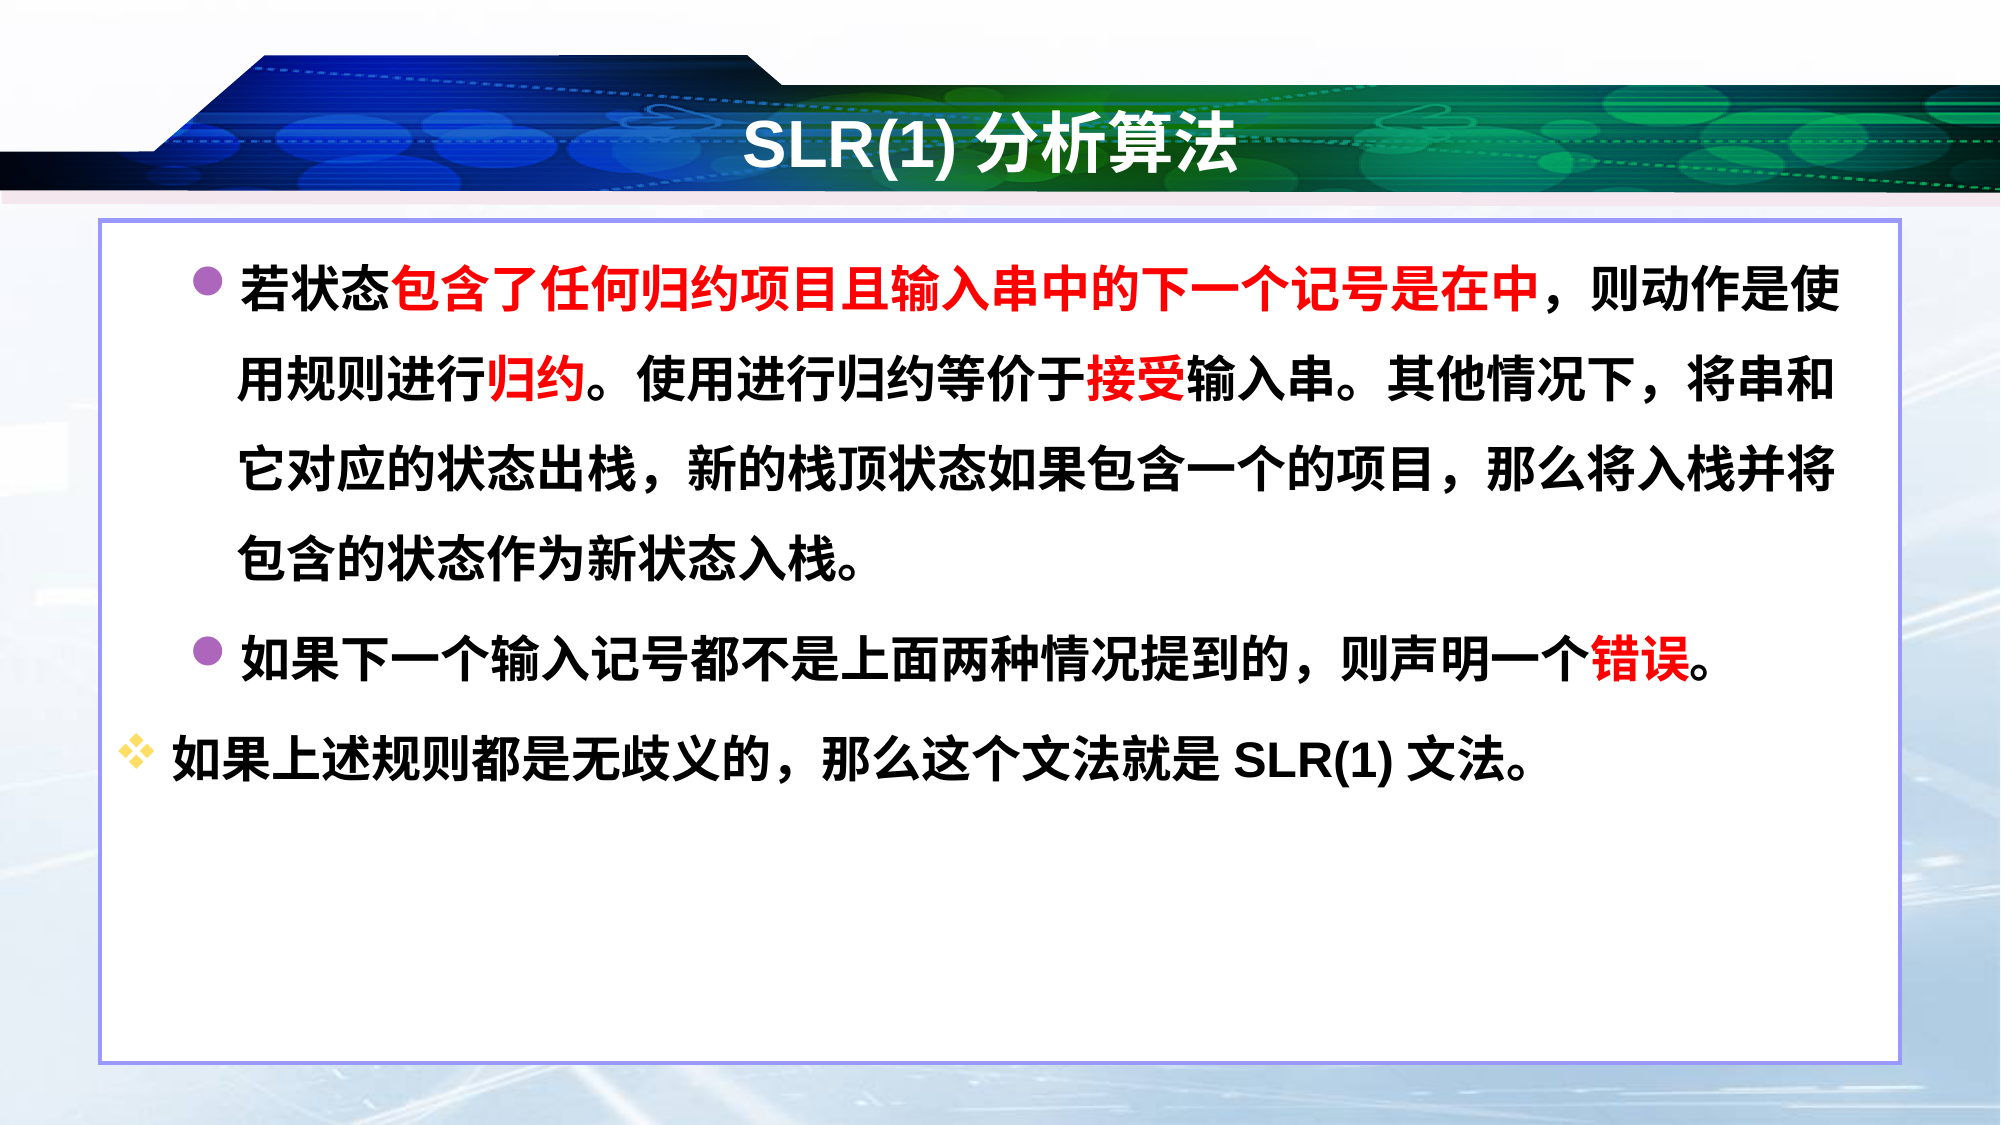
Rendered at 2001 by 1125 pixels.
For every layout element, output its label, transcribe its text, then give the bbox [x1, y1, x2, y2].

title SLR(1)分析算法 [133, 94, 1851, 188]
picture [0, 0, 2001, 1125]
